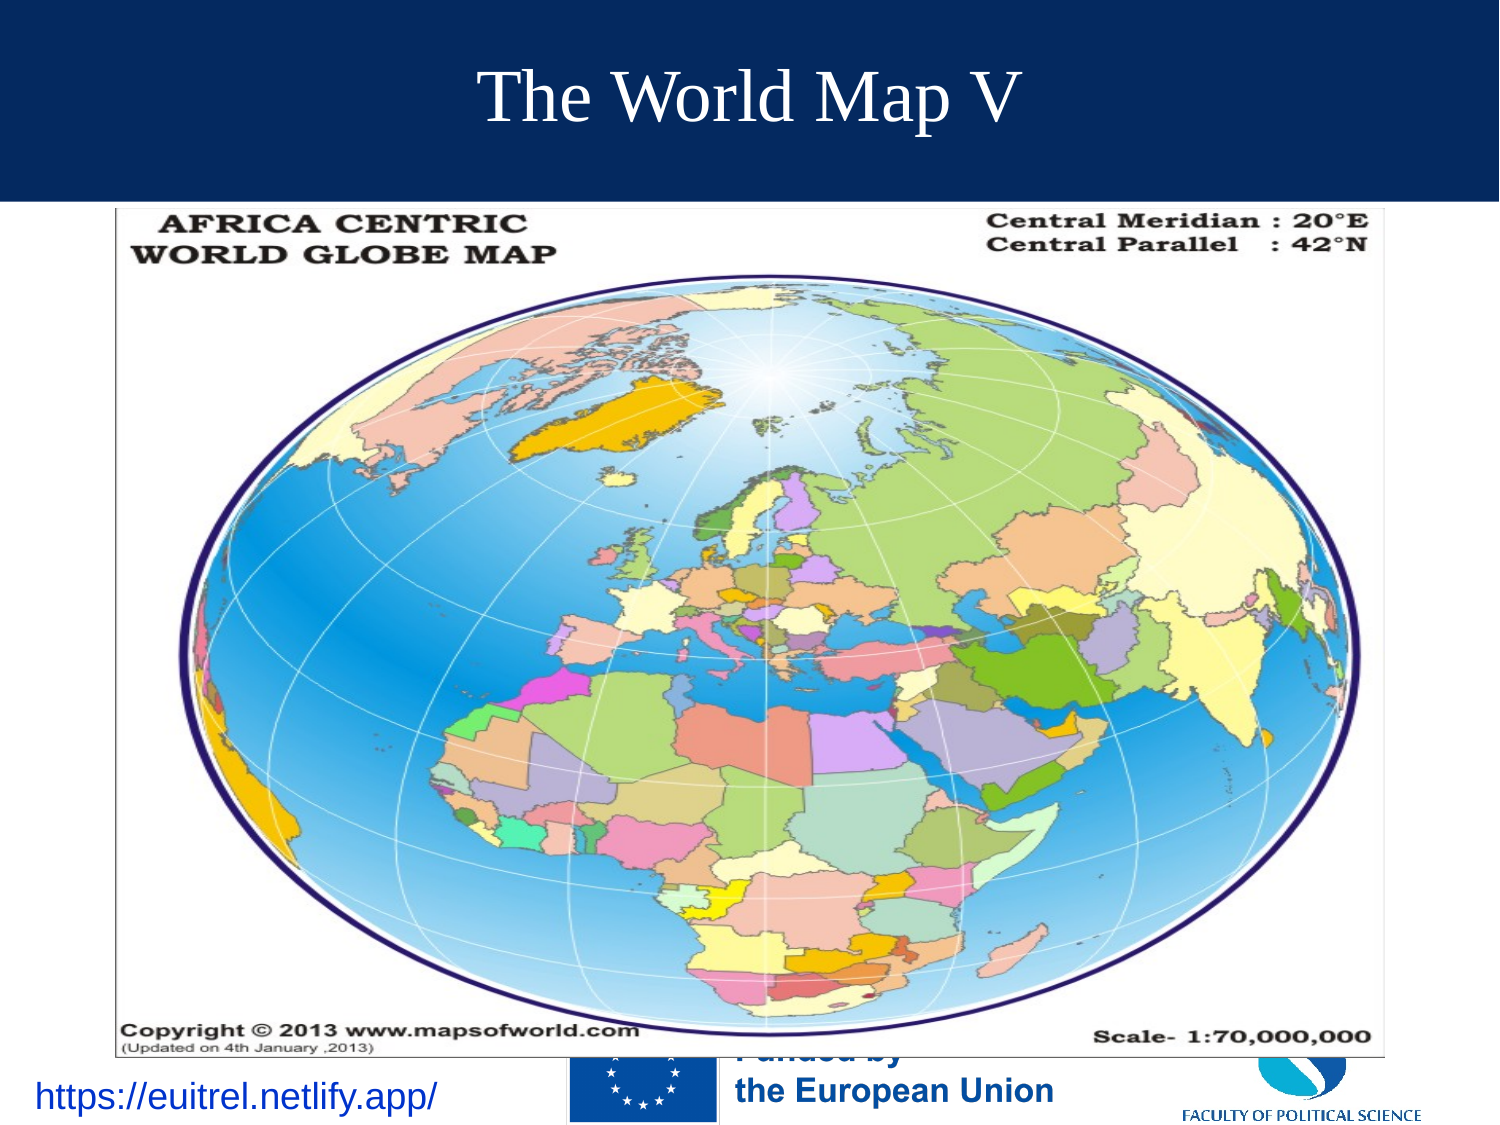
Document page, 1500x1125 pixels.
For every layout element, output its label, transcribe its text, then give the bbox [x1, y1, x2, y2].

title The World Map V [75, 38, 1425, 201]
picture [115, 208, 1421, 1125]
